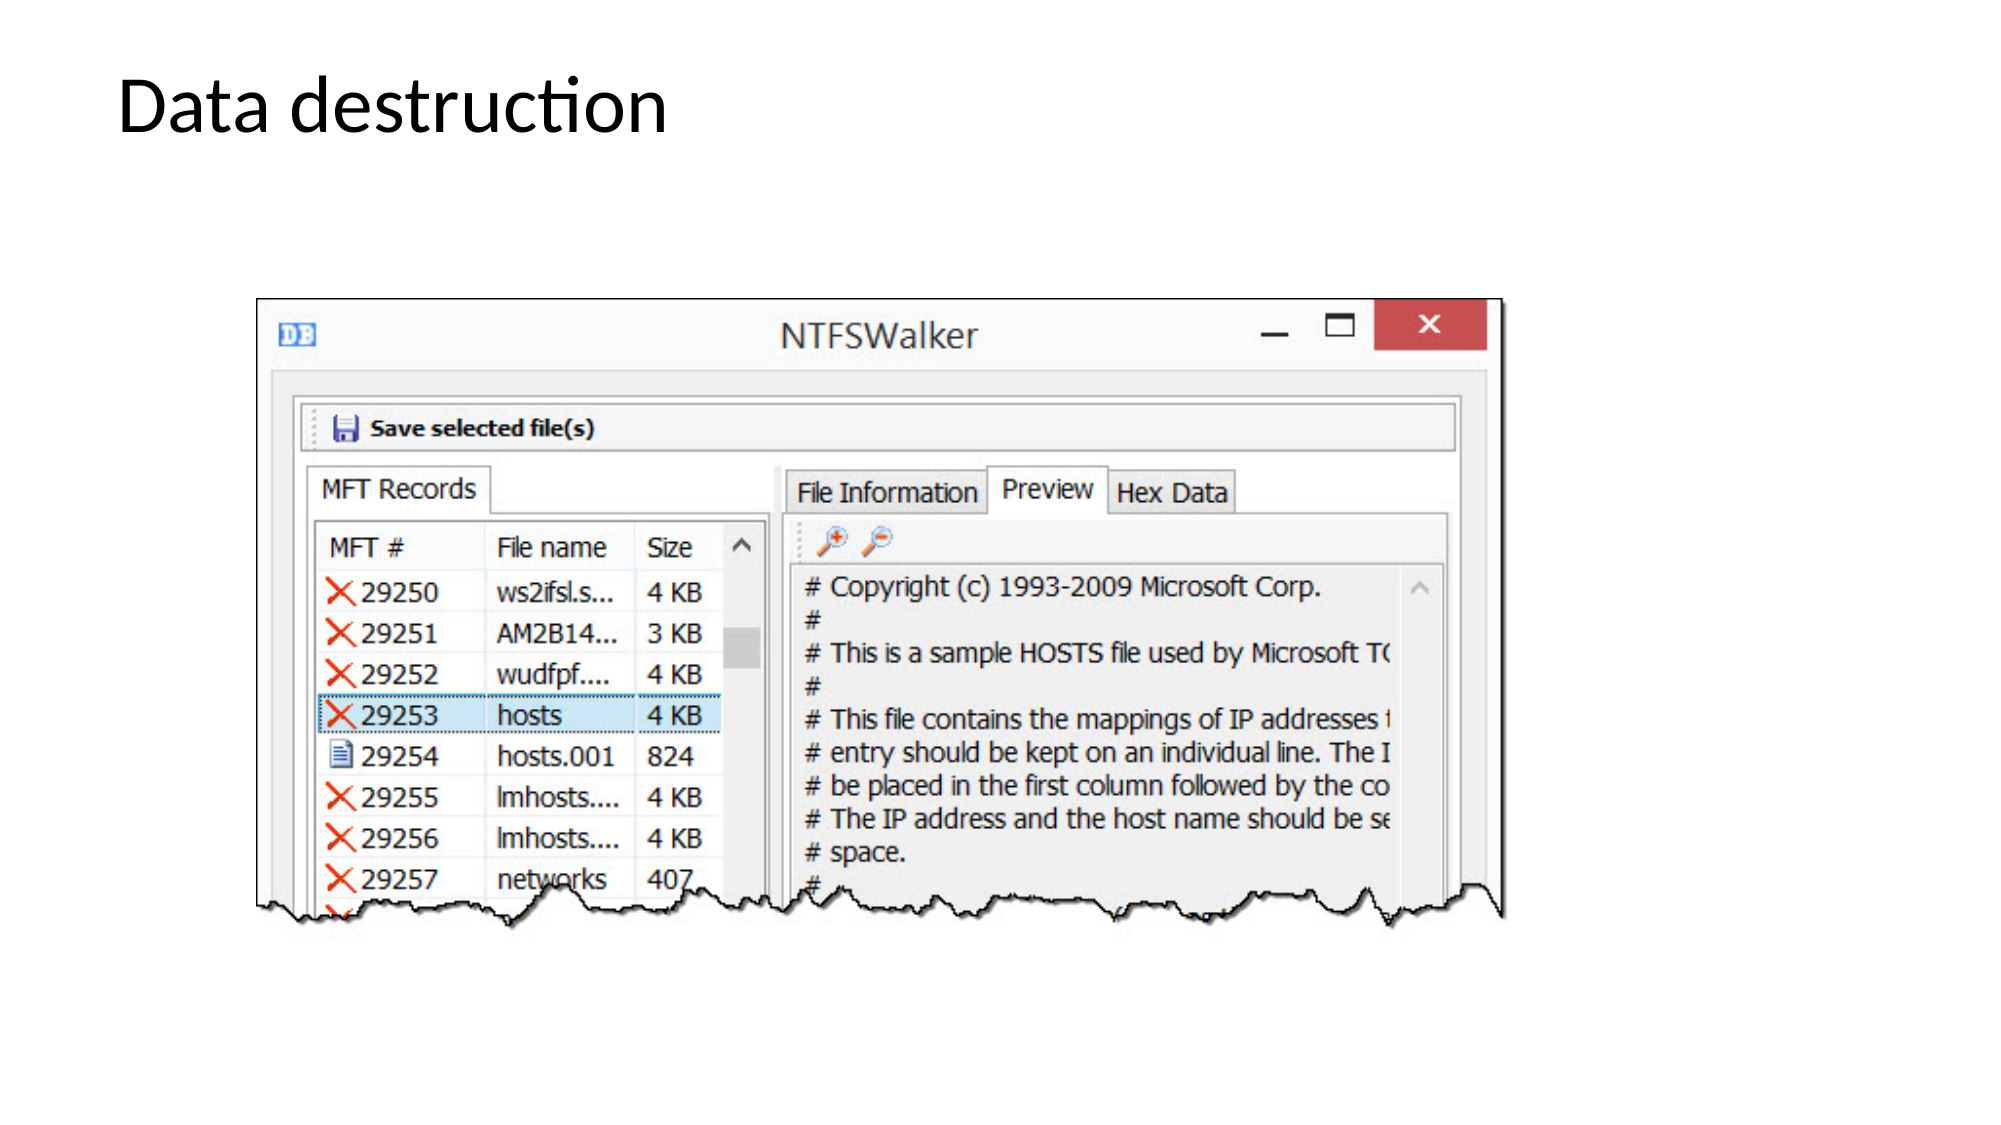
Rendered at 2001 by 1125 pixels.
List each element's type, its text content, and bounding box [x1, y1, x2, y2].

title Data destruction [102, 54, 1665, 159]
picture [256, 298, 1511, 952]
